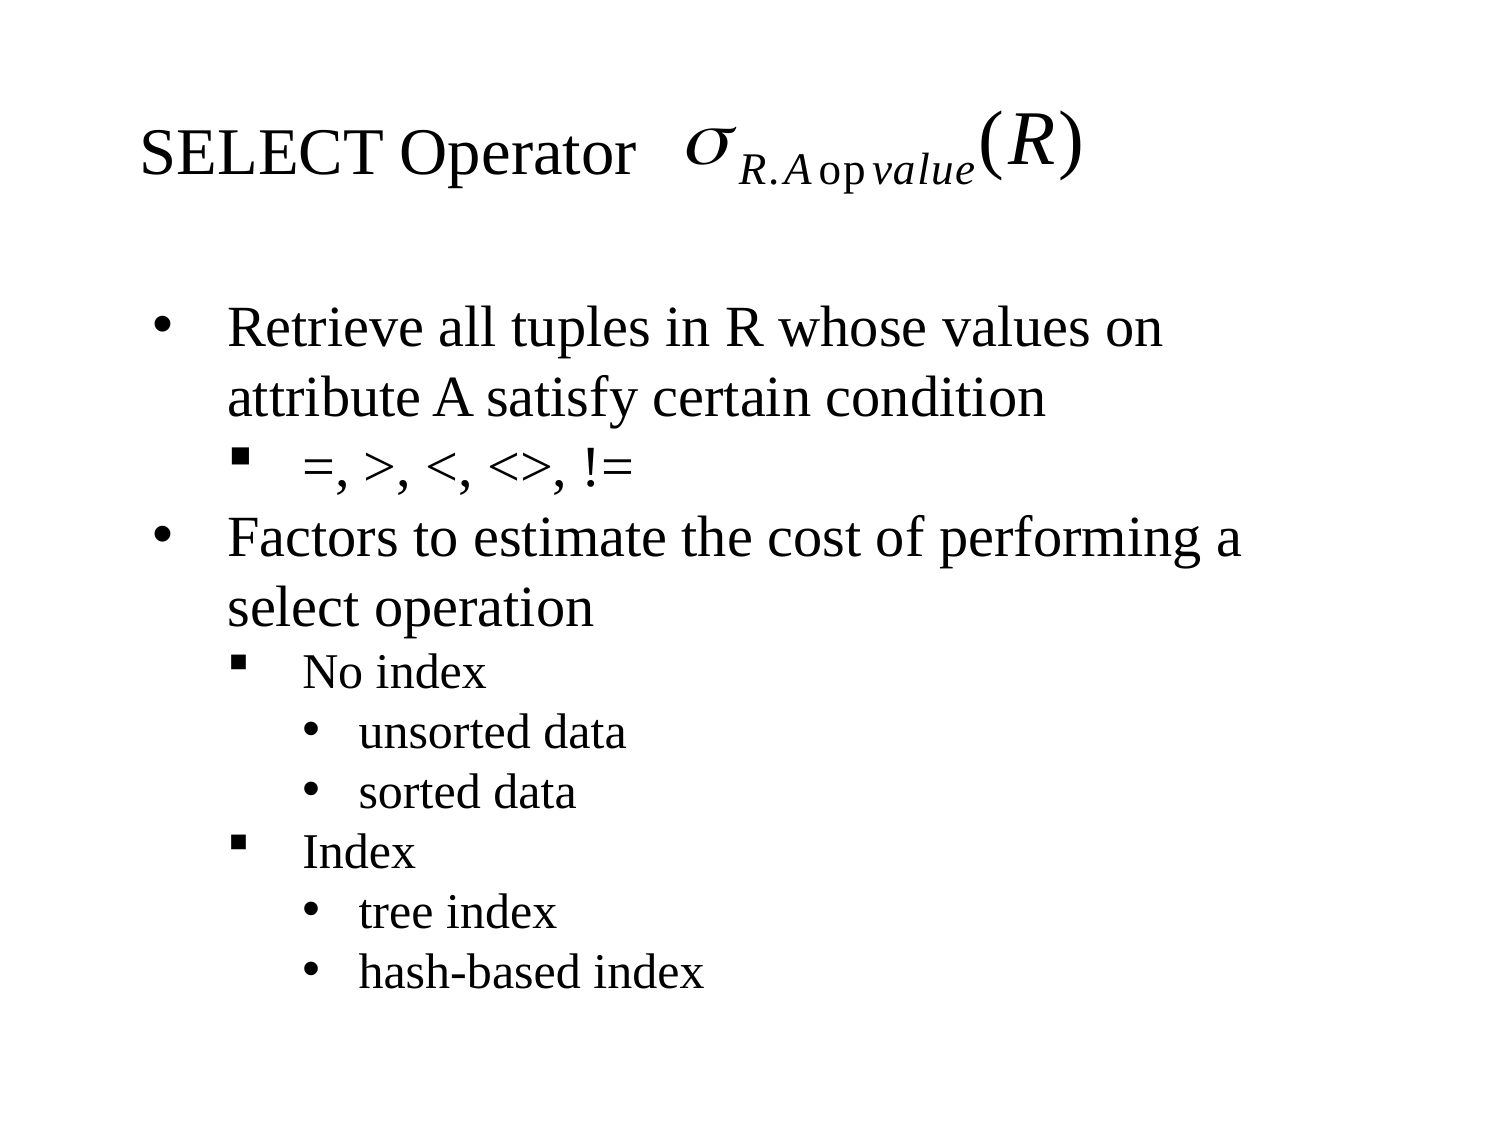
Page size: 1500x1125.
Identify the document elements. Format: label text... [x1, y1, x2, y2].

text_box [674, 87, 1101, 211]
text_box SELECT Operator [124, 100, 1400, 265]
text_box Retrieve all tuples in R whose values on attribute A satisfy certain condition =, >, <, <>, != Factors to estimate the cost of performing a select operation No index unsorted data sorted data Index tree index hash-based index [137, 281, 1388, 1006]
